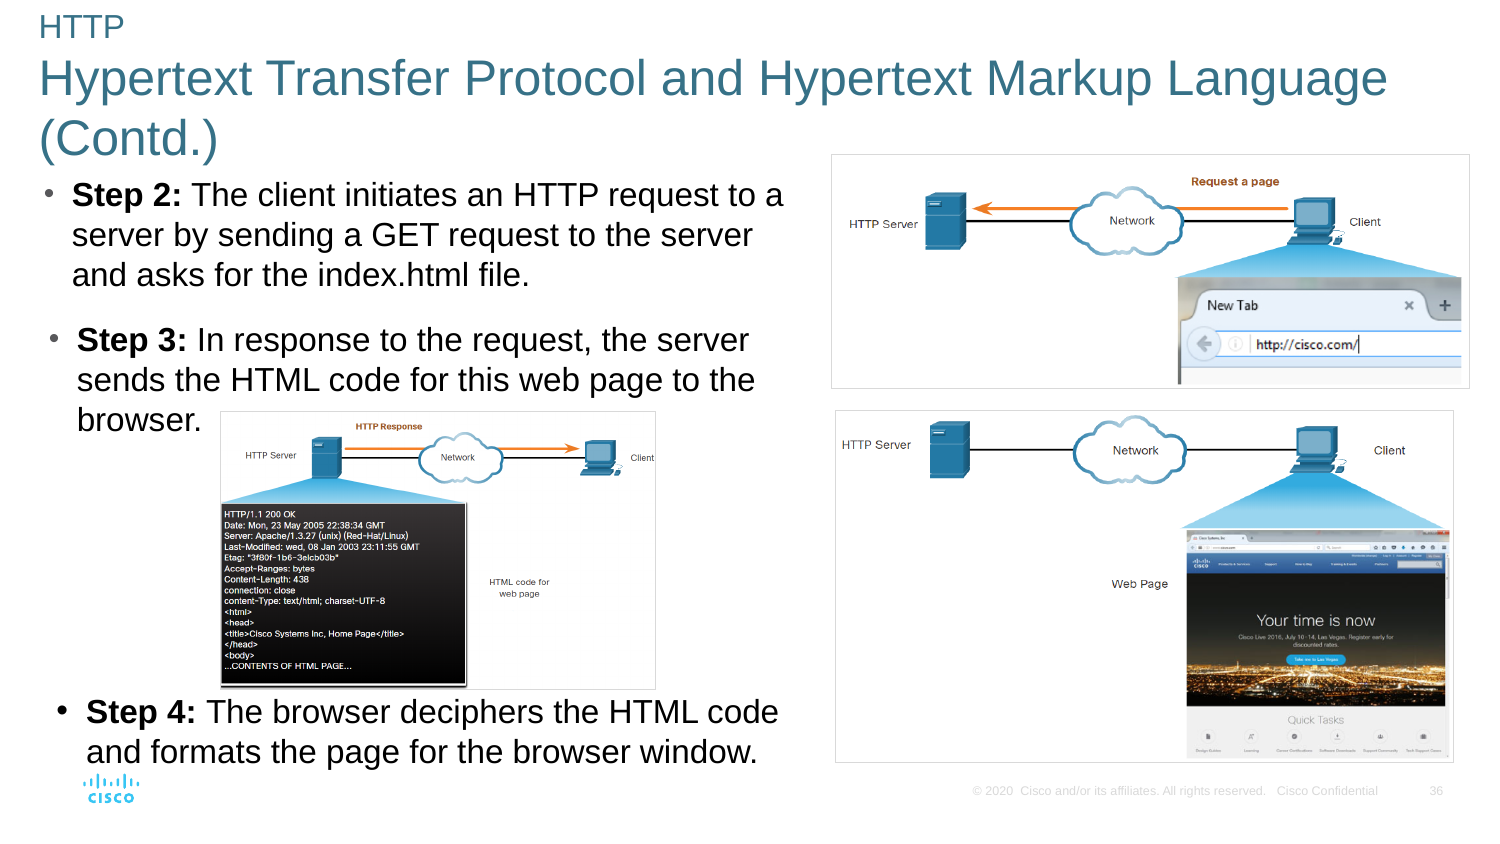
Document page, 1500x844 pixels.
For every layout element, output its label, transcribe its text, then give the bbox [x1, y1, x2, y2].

text_box Step 4: The browser deciphers the HTML code and formats the page for the browser window. [41, 682, 859, 778]
picture [835, 409, 1454, 763]
text_box Step 3: In response to the request, the server sends the HTML code for this web page to the browser. [34, 310, 791, 446]
text_box HTTP Hypertext Transfer Protocol and Hypertext Markup Language (Contd.) [23, 22, 1500, 148]
picture [831, 154, 1470, 390]
picture [219, 411, 656, 690]
list Step 2: The client initiates an HTTP request to a server by sending a GET request to the server and asks for the index.html file. [28, 165, 826, 311]
